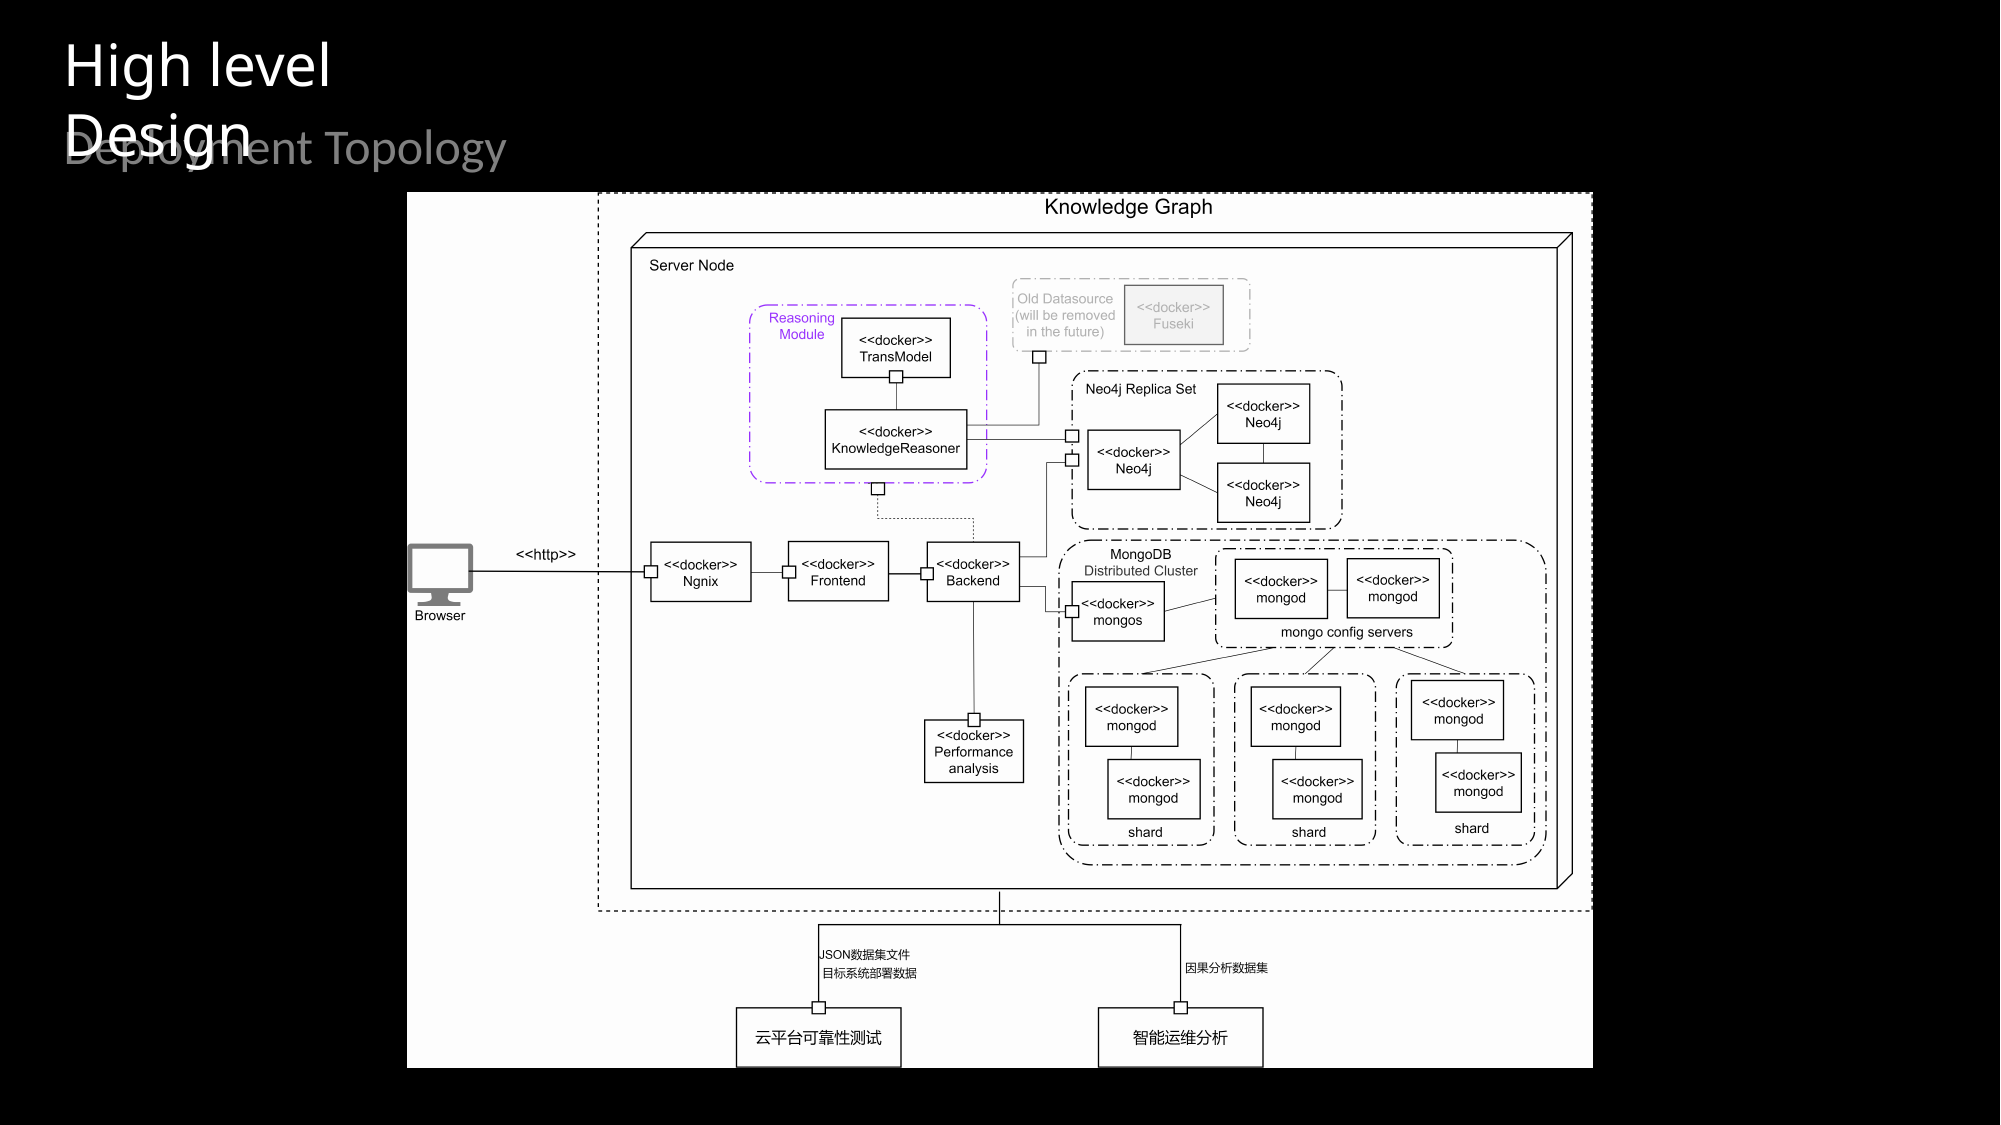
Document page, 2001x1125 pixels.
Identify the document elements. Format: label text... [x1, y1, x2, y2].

picture [407, 192, 1593, 1068]
text_box Deployment Topology [48, 106, 587, 182]
text_box High level Design [48, 20, 504, 176]
